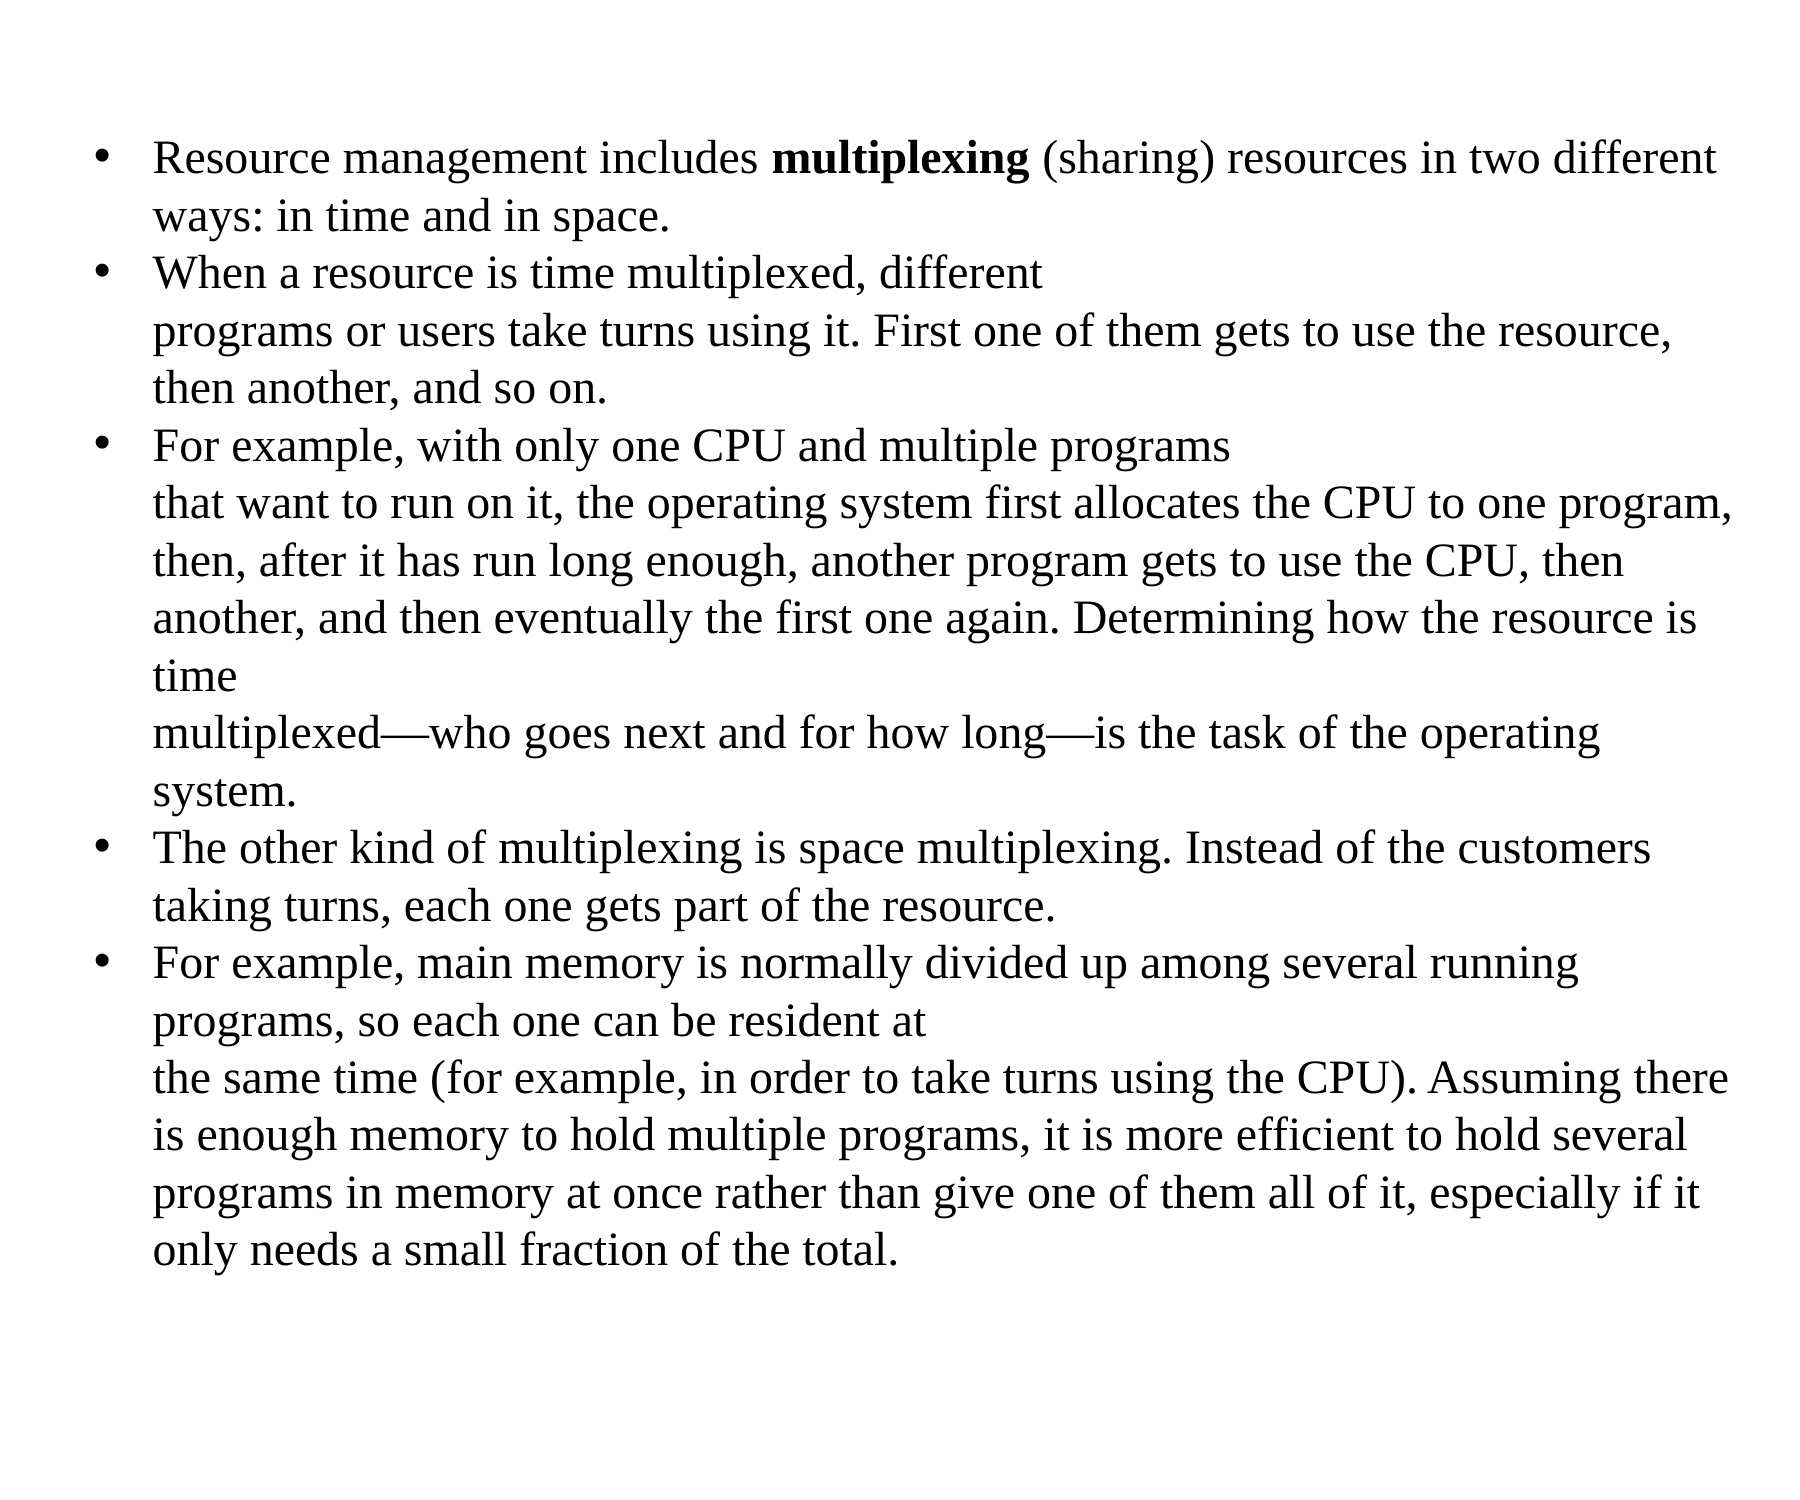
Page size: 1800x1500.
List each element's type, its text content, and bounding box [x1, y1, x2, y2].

text_box Resource management includes multiplexing (sharing) resources in two different ways: in time and in space. When a resource is time multiplexed, different programs or users take turns using it. First one of them gets to use the resource, then another, and so on. For example, with only one CPU and multiple programs that want to run on it, the operating system first allocates the CPU to one program, then, after it has run long enough, another program gets to use the CPU, then another, and then eventually the first one again. Determining how the resource is time multiplexed—who goes next and for how long—is the task of the operating system. The other kind of multiplexing is space multiplexing. Instead of the customers taking turns, each one gets part of the resource. For example, main memory is normally divided up among several running programs, so each one can be resident at the same time (for example, in order to take turns using the CPU). Assuming there is enough memory to hold multiple programs, it is more efficient to hold several programs in memory at once rather than give one of them all of it, especially if it only needs a small fraction of the total. [74, 116, 1755, 1458]
